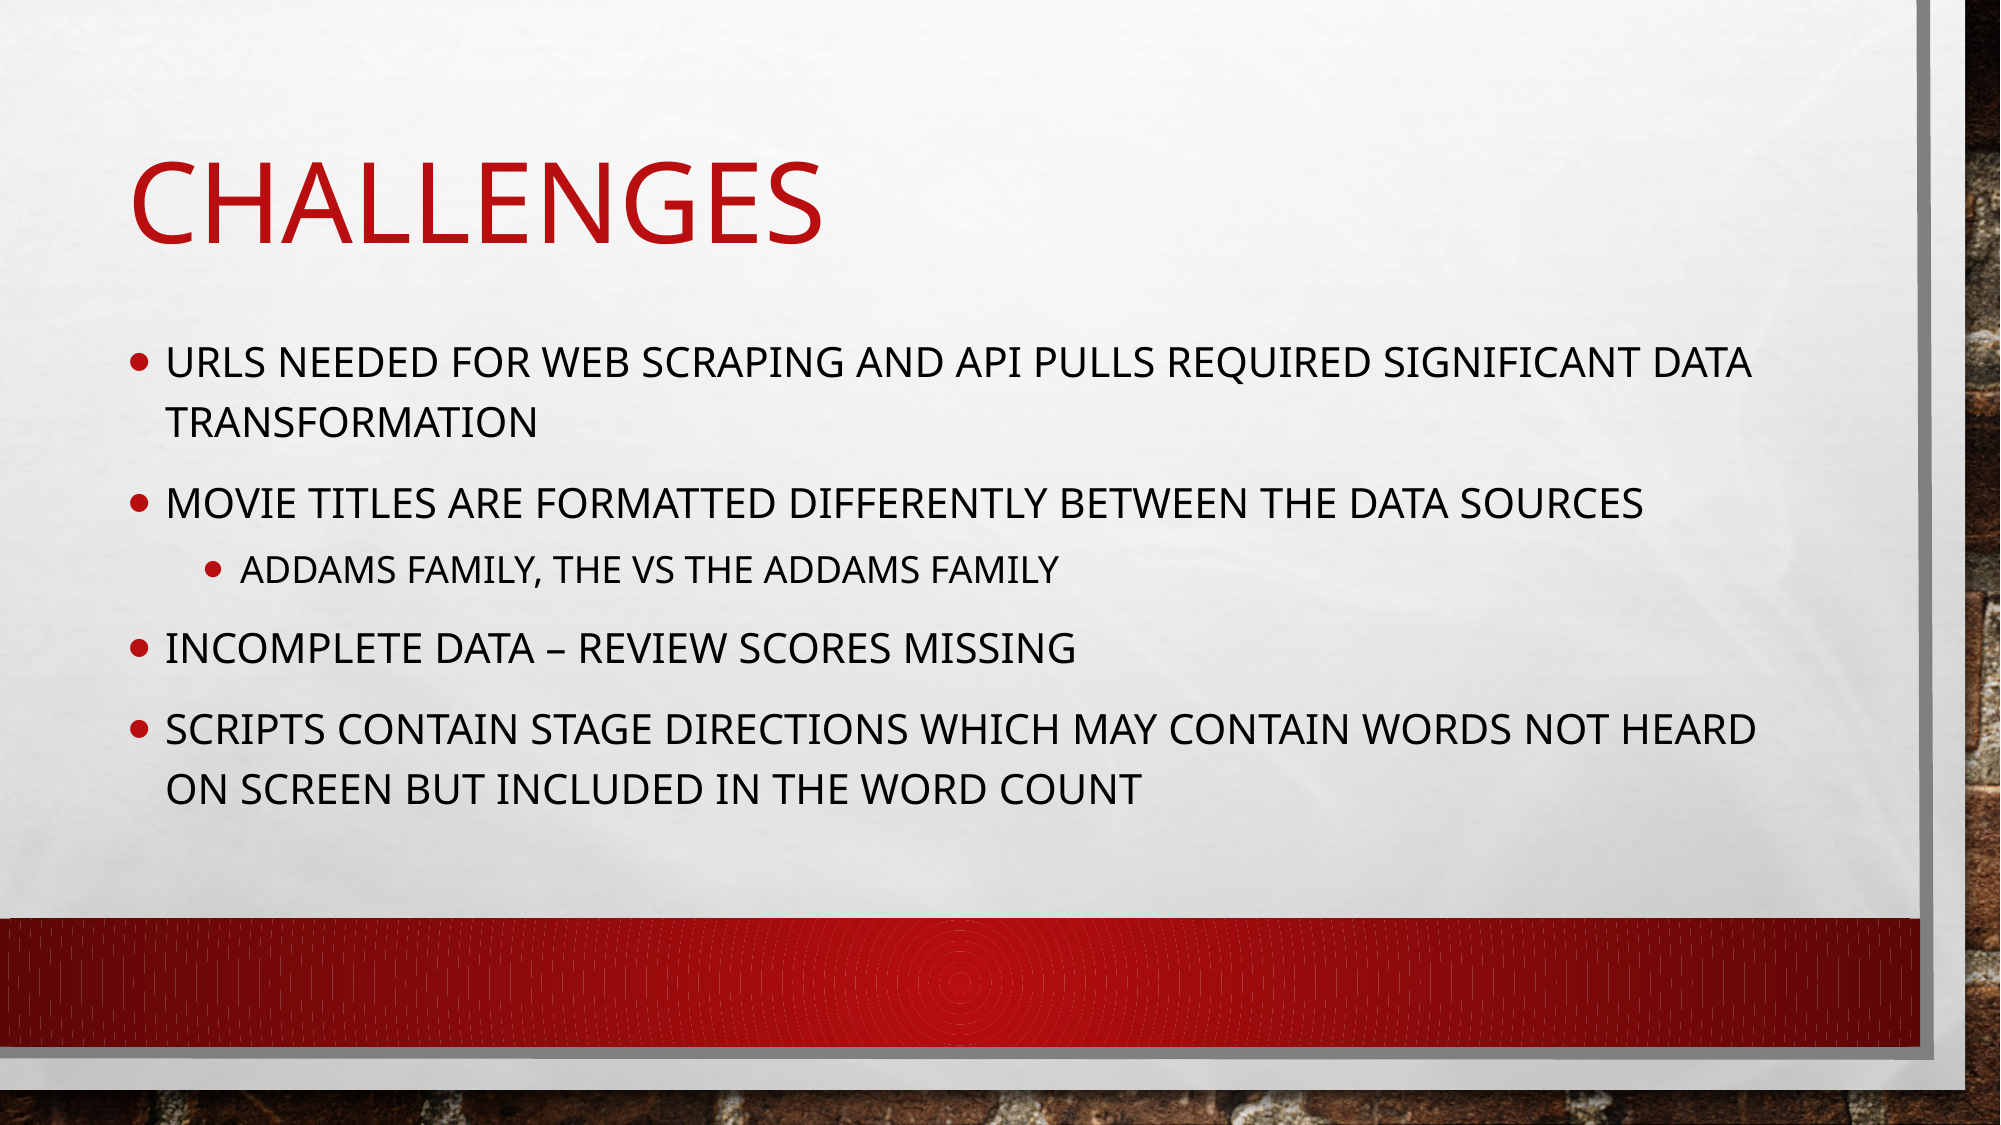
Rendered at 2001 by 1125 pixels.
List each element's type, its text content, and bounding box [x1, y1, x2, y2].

title Challenges [112, 112, 1818, 302]
list urls needed for web scraping and API pulls required significant data transformation Movie titles are formatted differently between the data sources Addams Family, The vs The Addams family Incomplete data – review scores missing Scripts contain stage directions which may contain words not heard on screen but included in the word count [112, 338, 1818, 882]
picture [0, 0, 2000, 1125]
